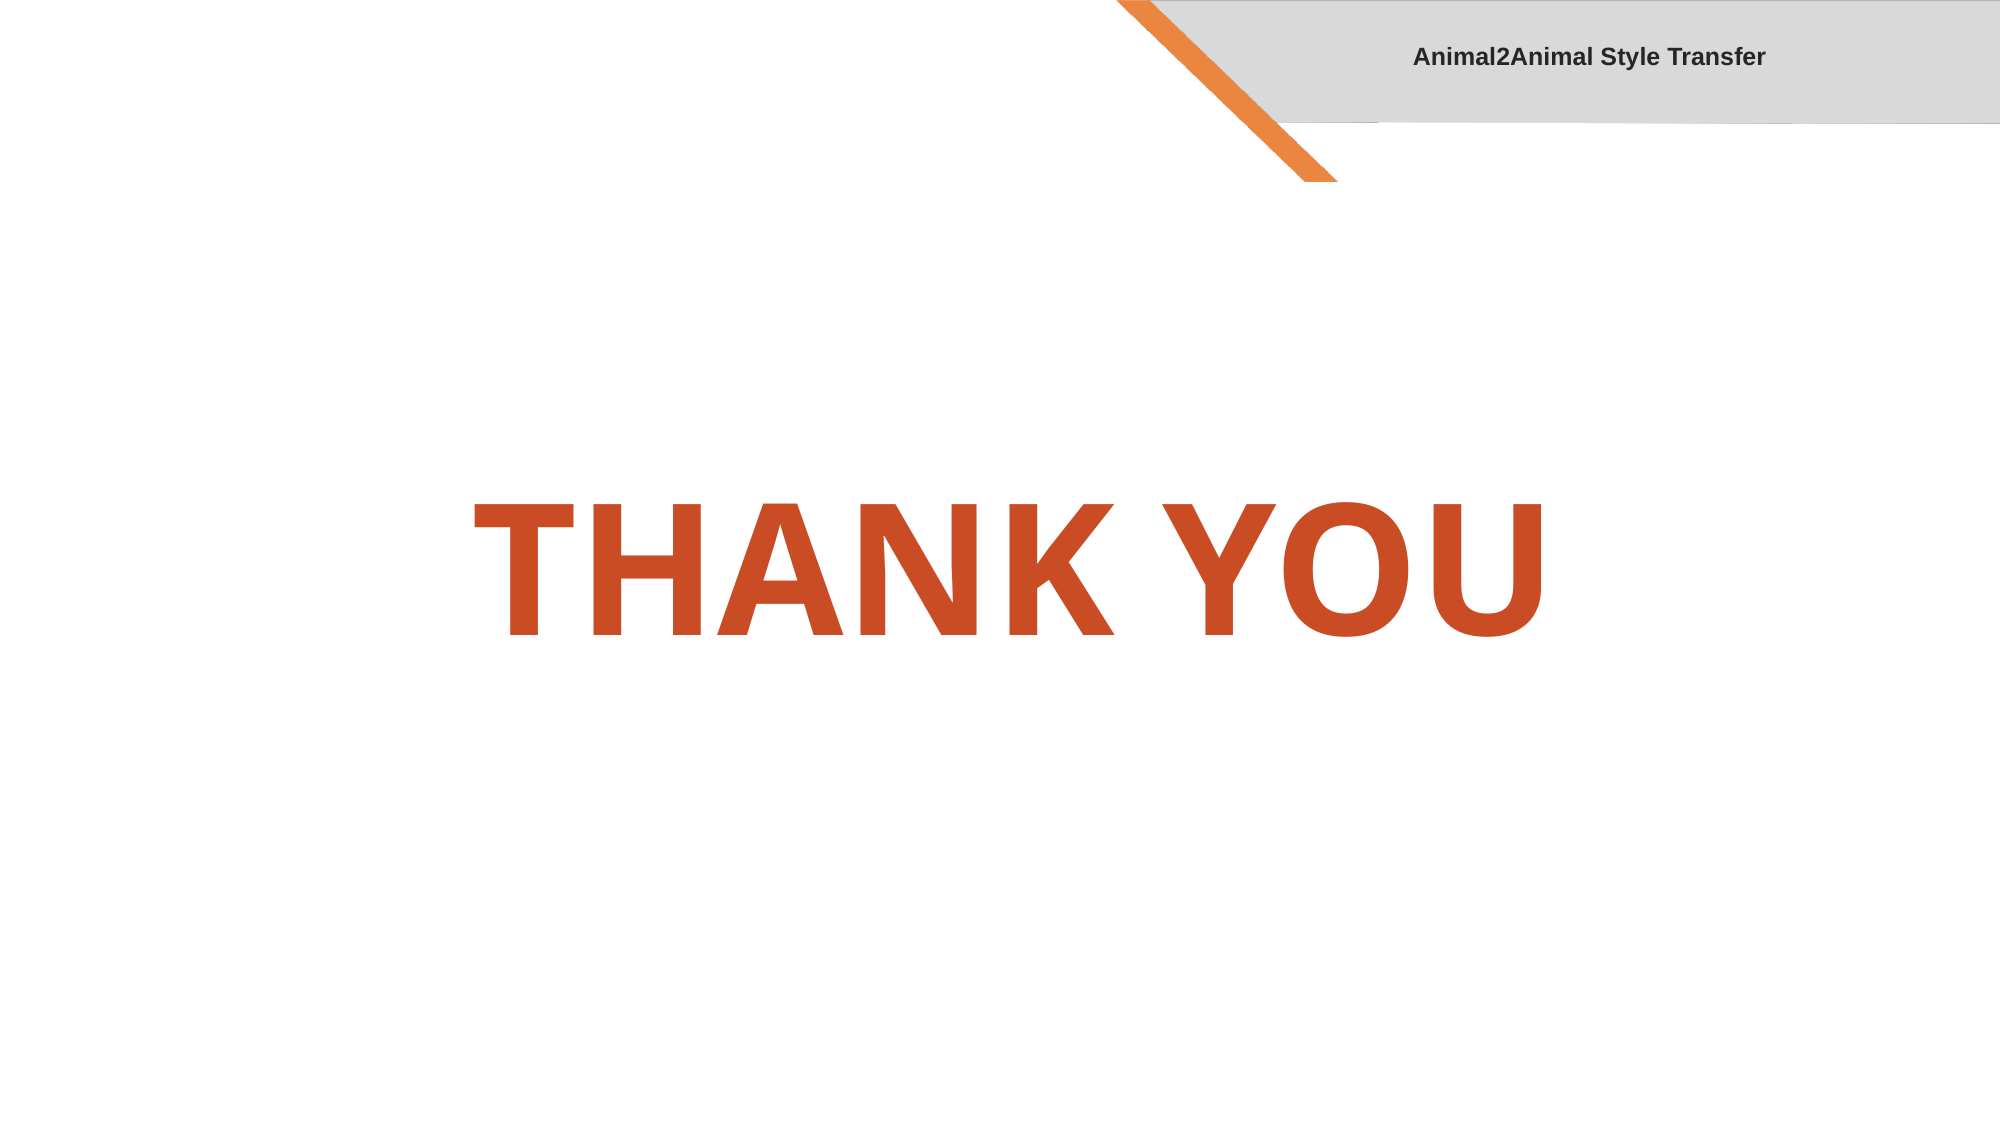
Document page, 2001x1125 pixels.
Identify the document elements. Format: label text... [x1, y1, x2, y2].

picture [1116, 0, 2000, 182]
title THANK YOU [373, 333, 1627, 792]
